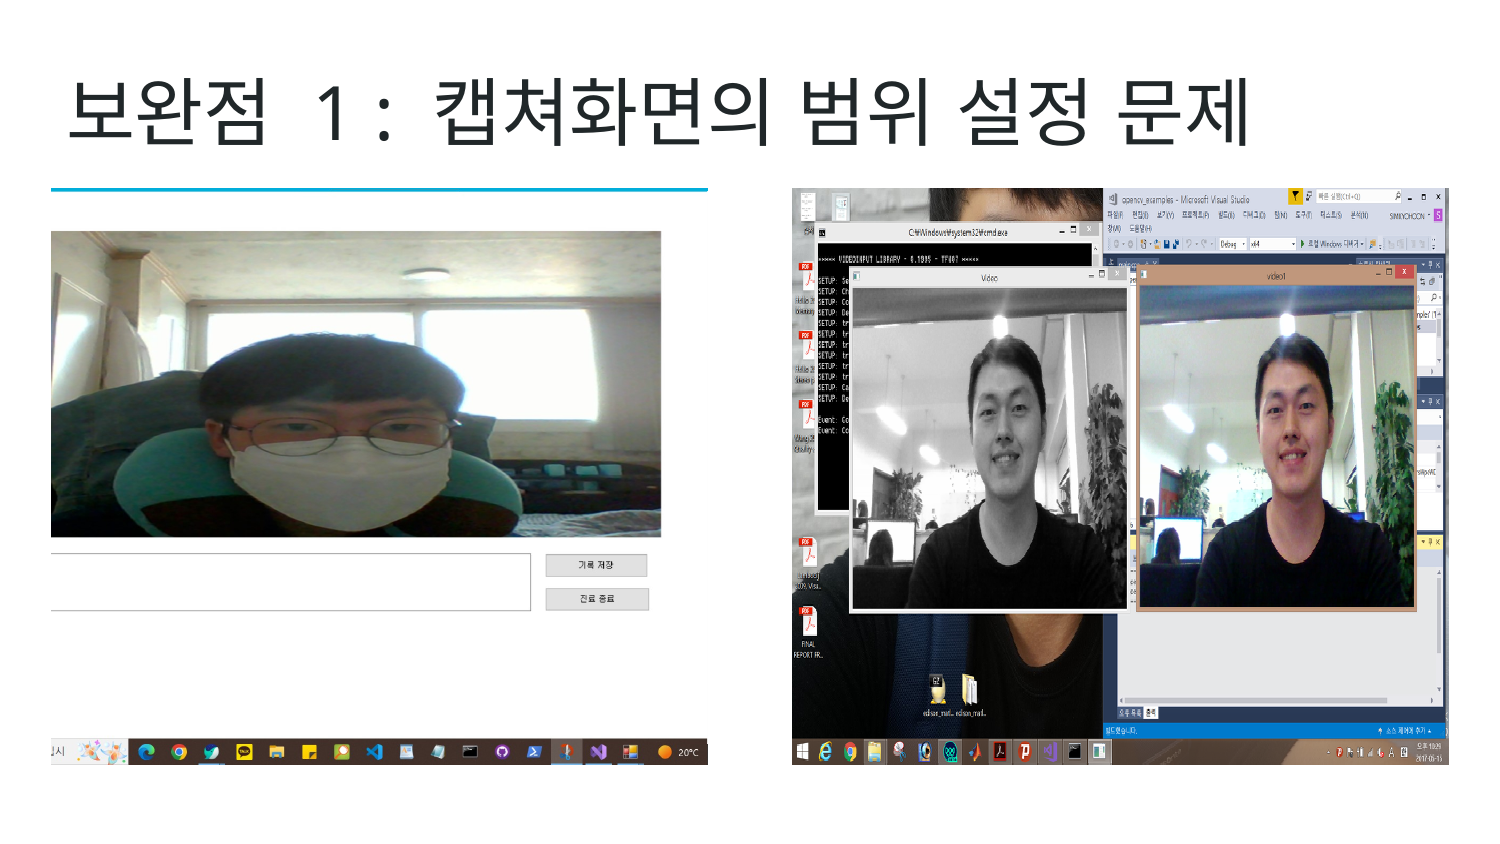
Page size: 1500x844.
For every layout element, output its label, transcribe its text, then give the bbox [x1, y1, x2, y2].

picture [50, 192, 708, 765]
picture [792, 188, 1450, 765]
title 보완점 1 : 캡쳐화면의 범위 설정 문제 범위 설정 문제 [51, 50, 1449, 145]
